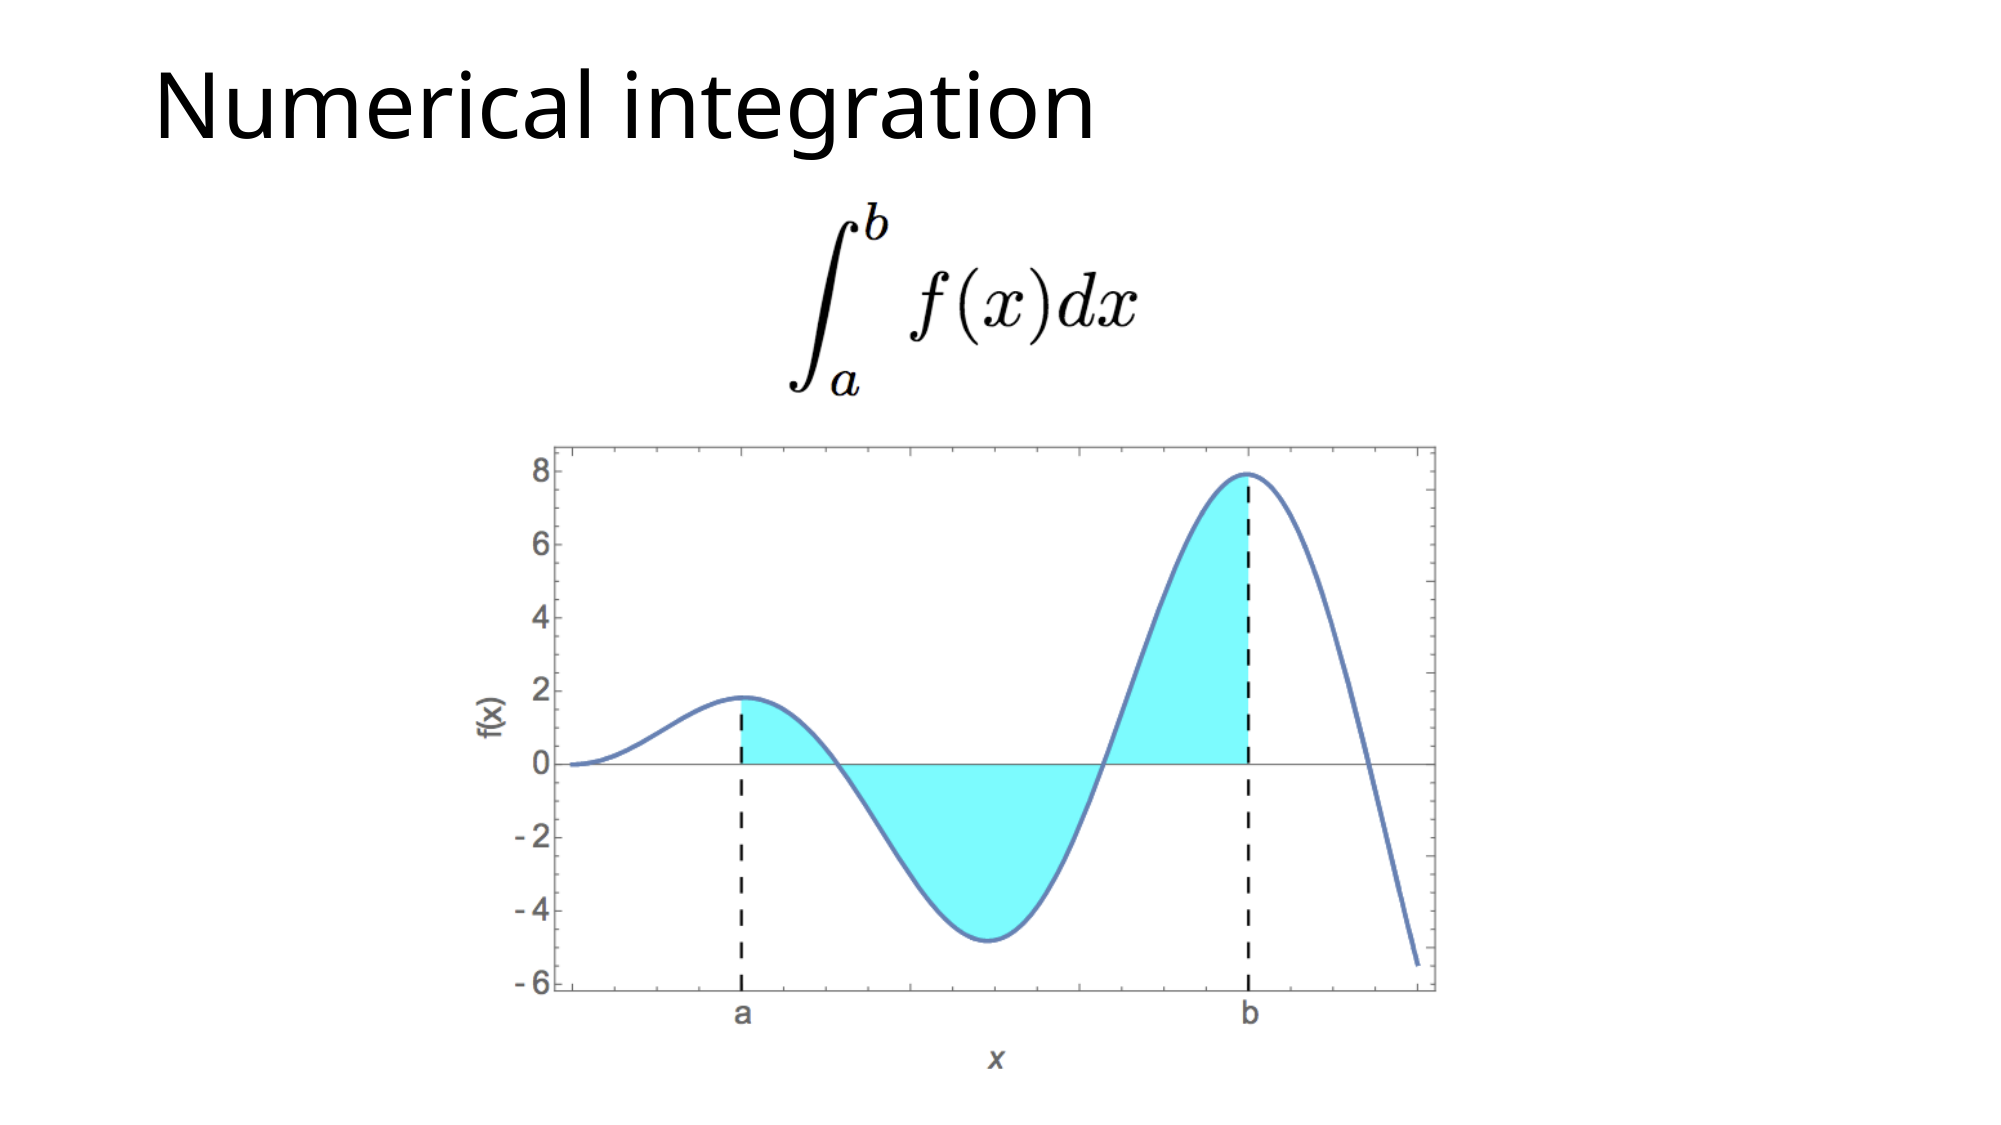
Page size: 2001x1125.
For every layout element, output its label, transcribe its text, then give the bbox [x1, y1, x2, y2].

title Numerical integration [137, 0, 1863, 218]
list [407, 169, 1546, 1105]
